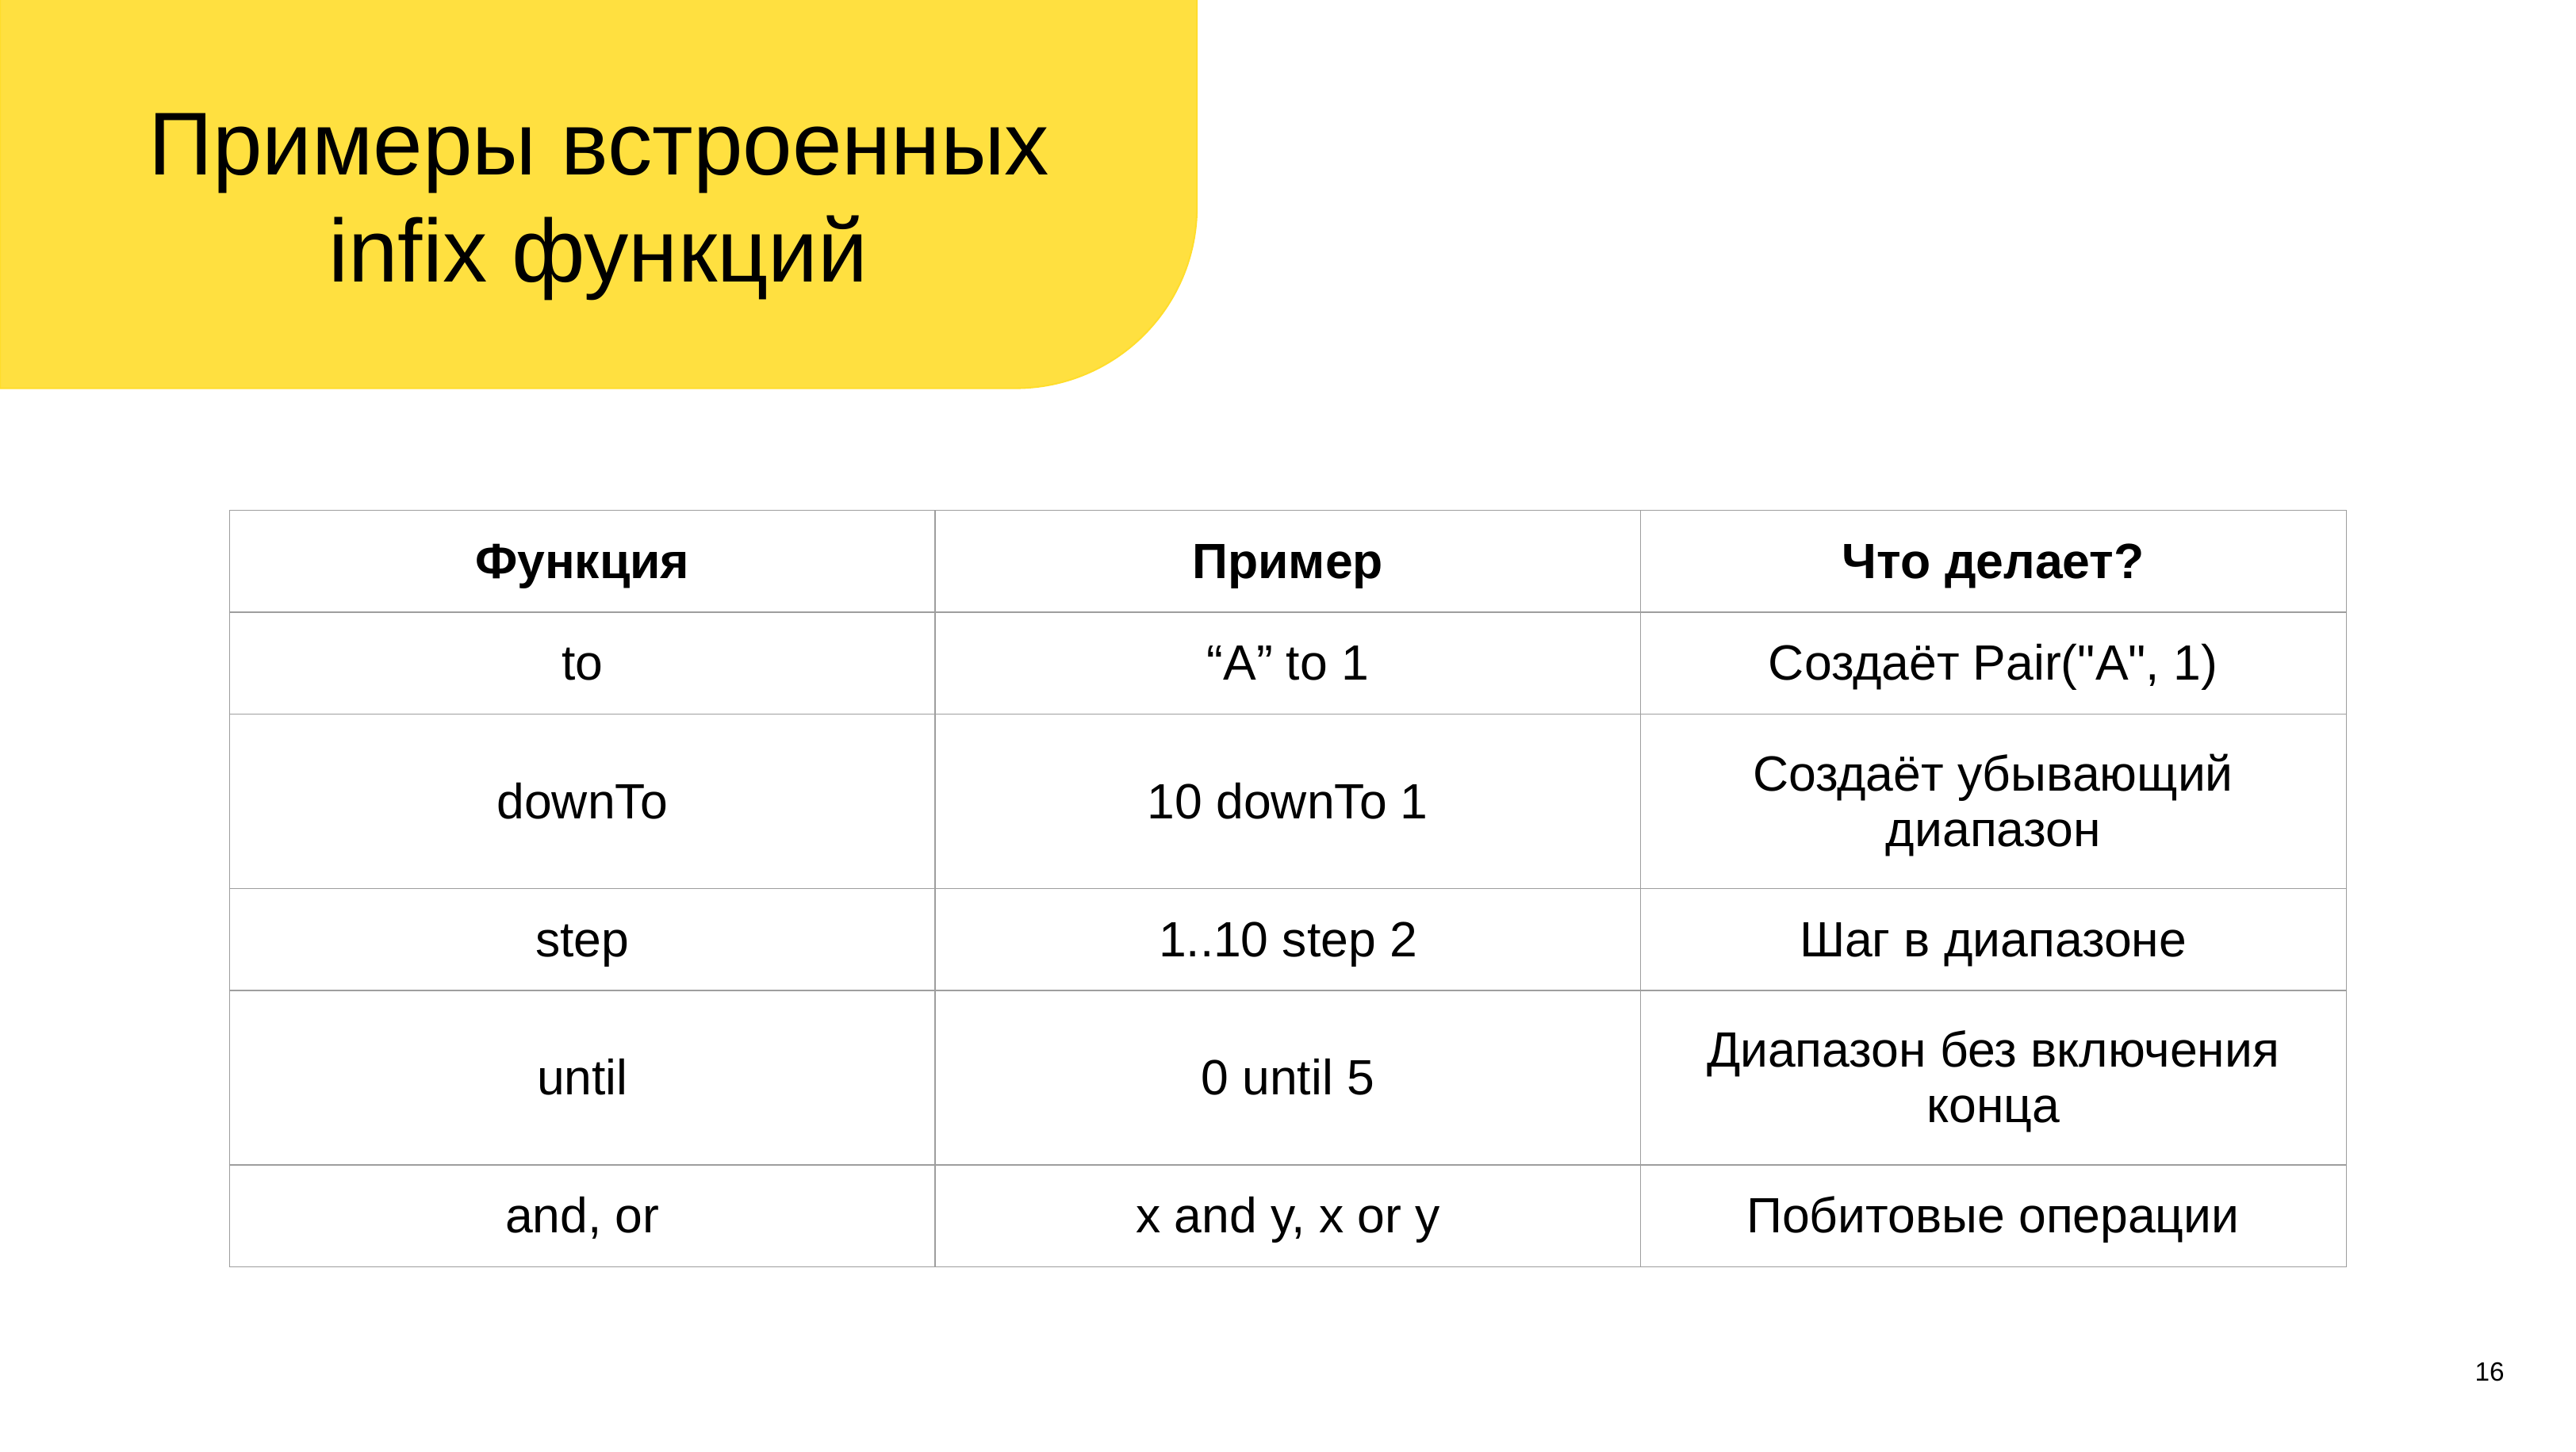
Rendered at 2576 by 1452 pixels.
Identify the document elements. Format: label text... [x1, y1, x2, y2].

table_cell Диапазон без включения конца [1641, 991, 2346, 1164]
table_cell to [230, 613, 934, 714]
table_cell 0 until 5 [936, 991, 1640, 1164]
table_cell Побитовые операции [1641, 1166, 2346, 1266]
table_cell x and y, x or y [936, 1166, 1640, 1266]
table_cell 1..10 step 2 [936, 889, 1640, 990]
table_cell “A” to 1 [936, 613, 1640, 714]
table_cell until [230, 991, 934, 1164]
table_cell 10 downTo 1 [936, 715, 1640, 888]
text_box [0, 0, 1198, 389]
table_cell Cоздаёт Pair("A", 1) [1641, 613, 2346, 714]
table_cell Шаг в диапазоне [1641, 889, 2346, 990]
slide_number 16 [2377, 1342, 2517, 1398]
table_header Что делает? [1641, 511, 2346, 611]
table_header Функция [230, 511, 934, 611]
text_box Примеры встроенных infix функций [99, 80, 1098, 305]
table_cell and, or [230, 1166, 934, 1266]
table_header Пример [936, 511, 1640, 611]
table_cell step [230, 889, 934, 990]
table_cell Создаёт убывающий диапазон [1641, 715, 2346, 888]
table_cell downTo [230, 715, 934, 888]
